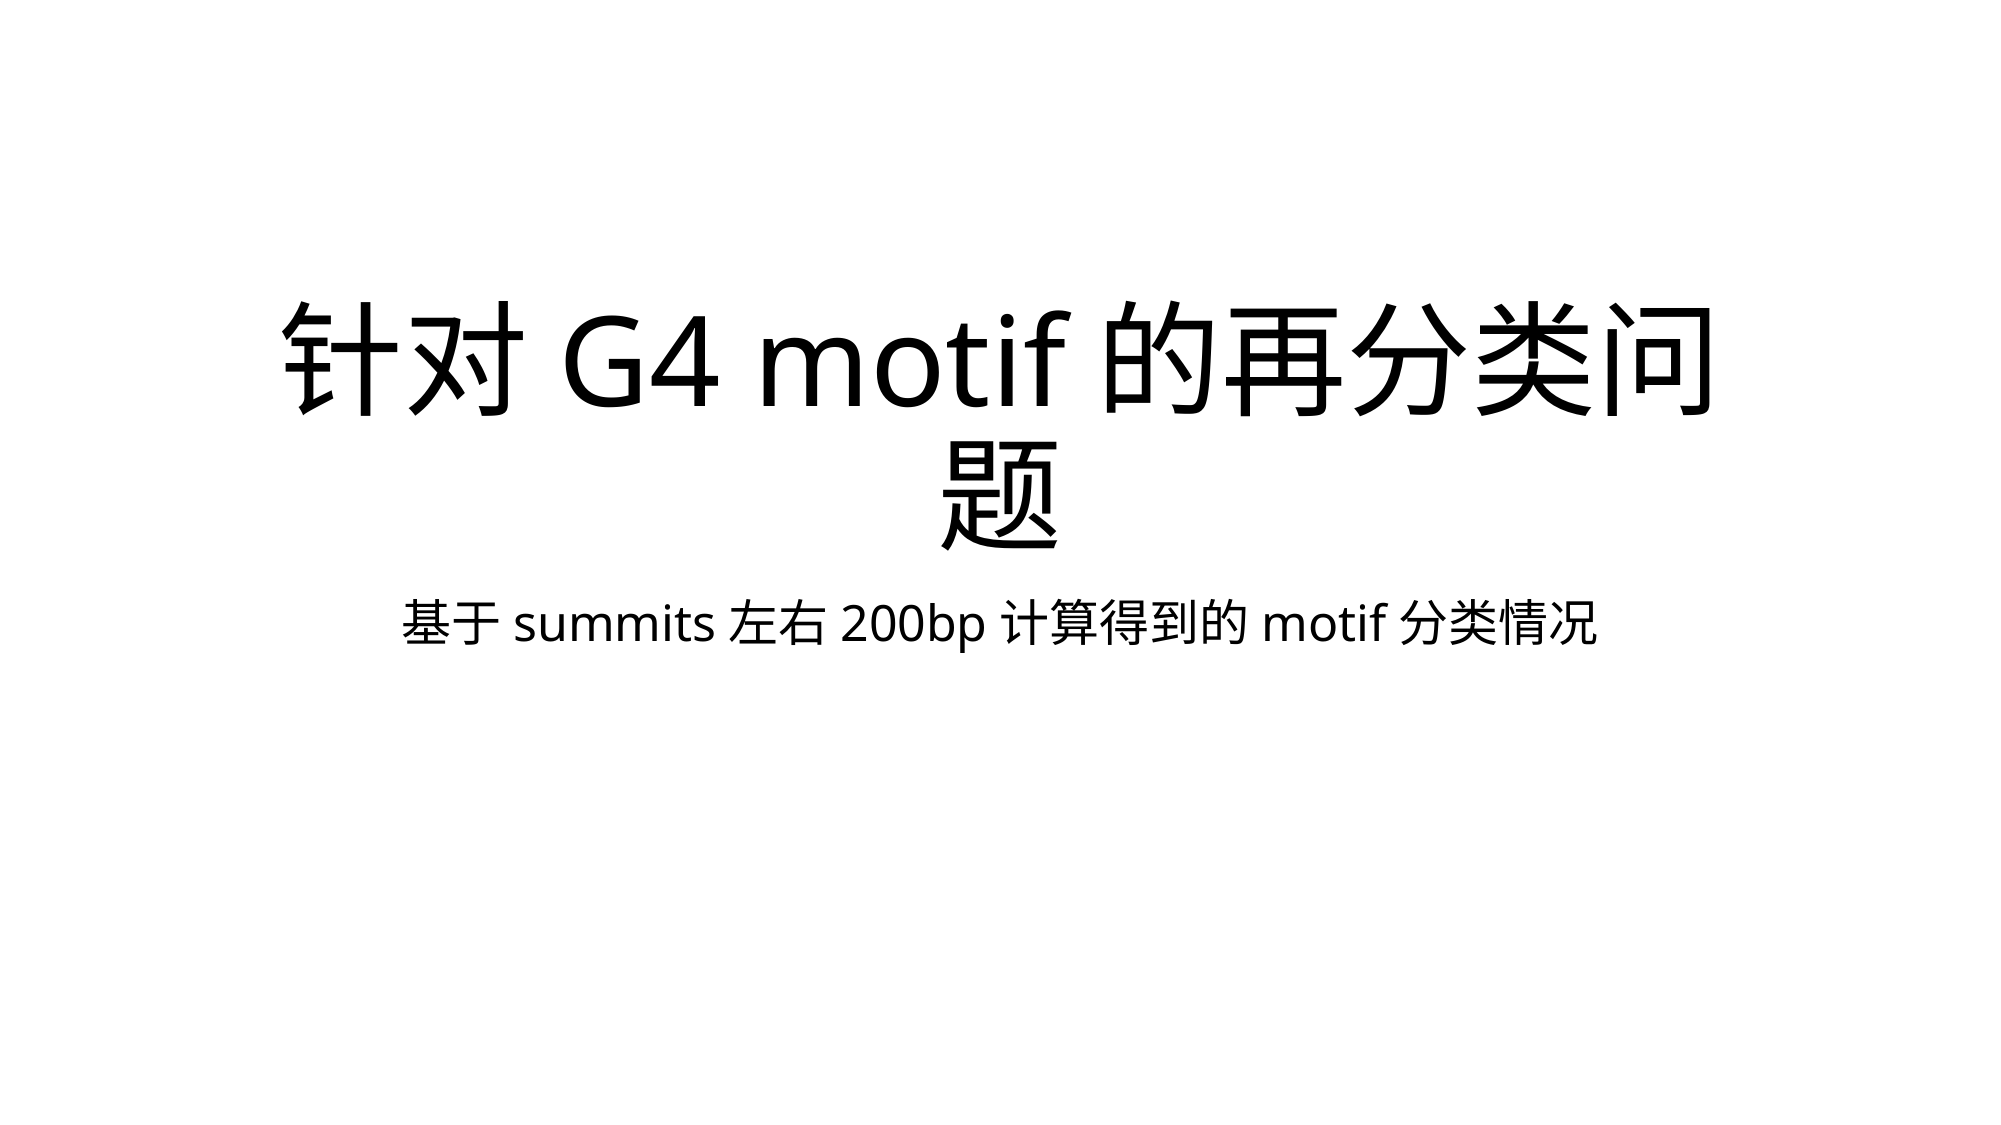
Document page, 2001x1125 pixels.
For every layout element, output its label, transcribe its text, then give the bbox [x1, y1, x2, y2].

subtitle 基于summits左右200bp计算得到的motif分类情况 [249, 590, 1750, 863]
title 针对G4 motif的再分类问题 [249, 184, 1750, 576]
